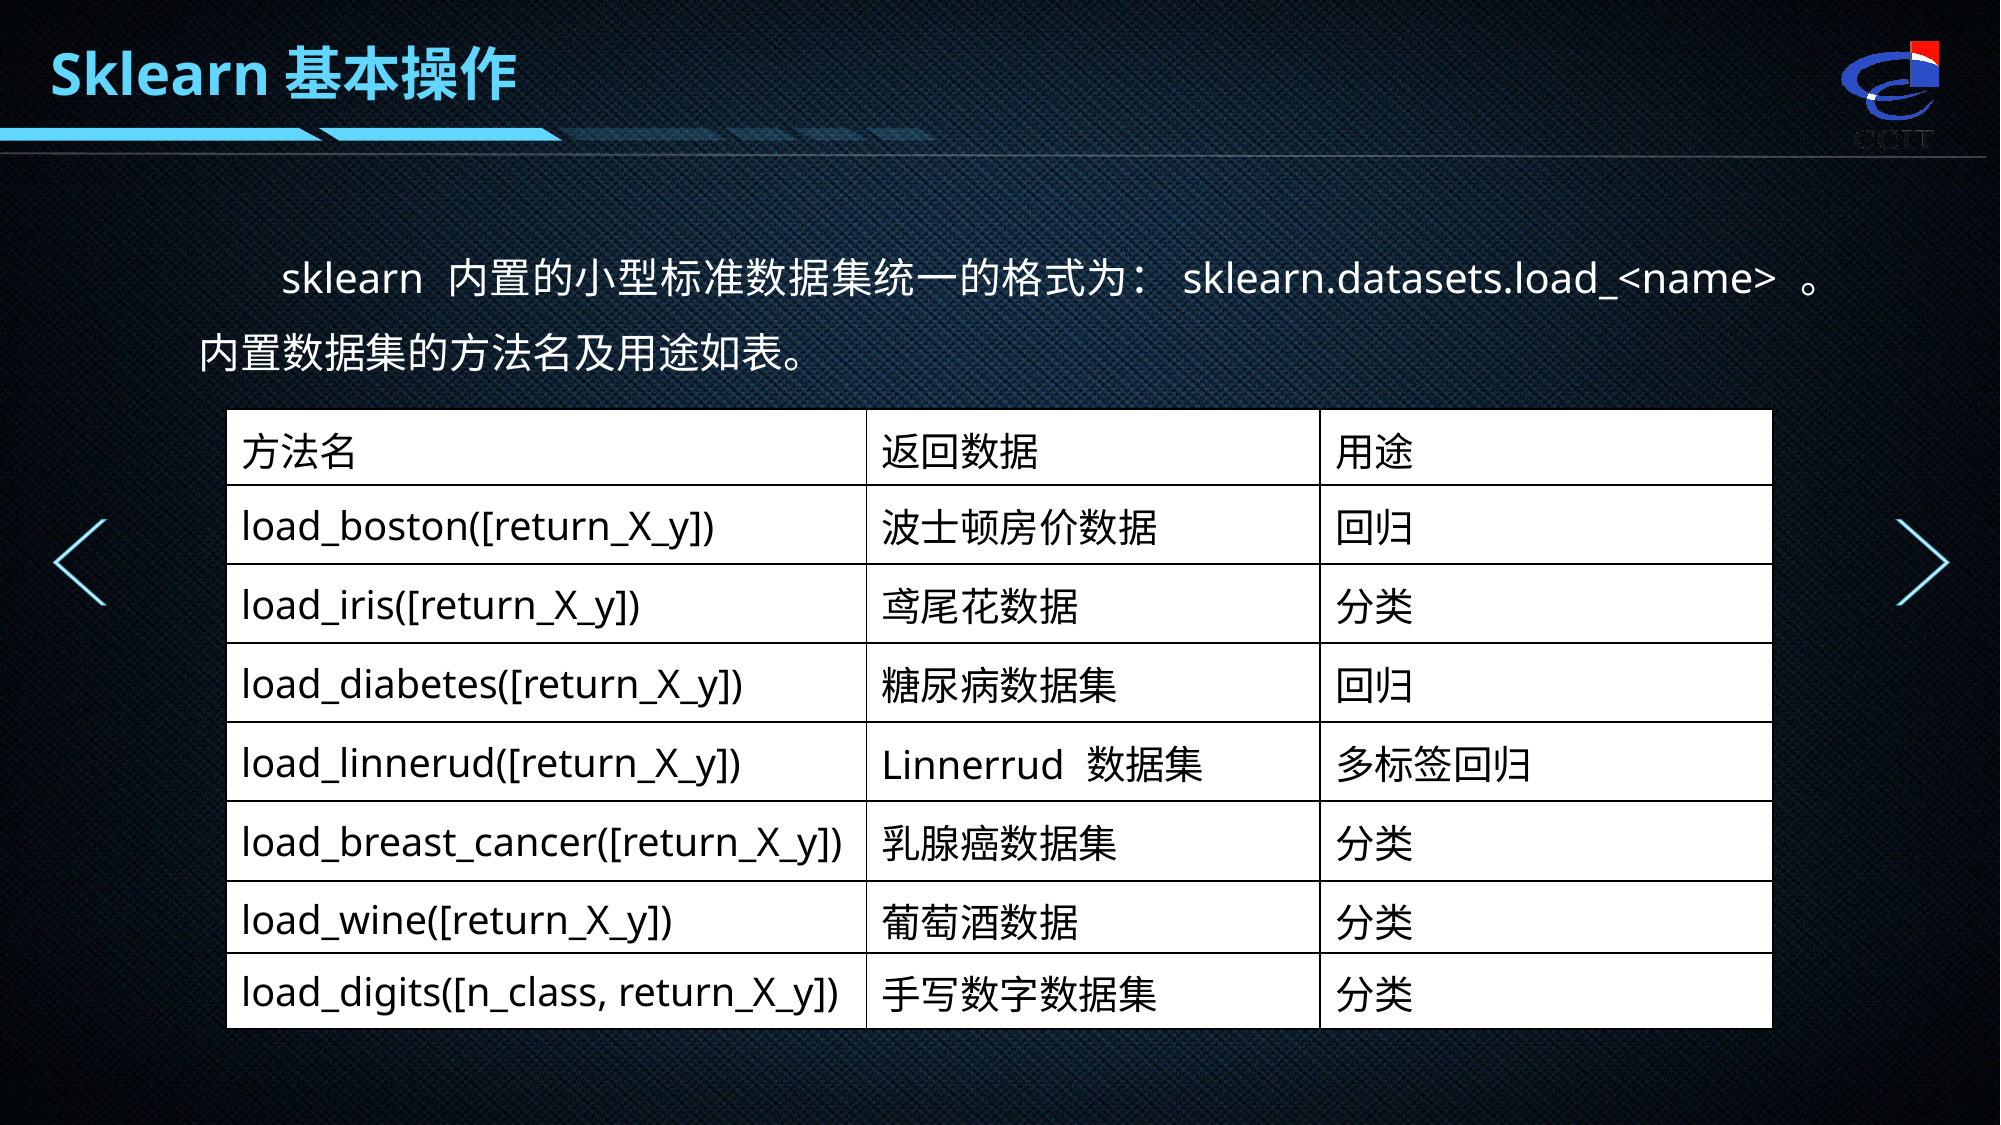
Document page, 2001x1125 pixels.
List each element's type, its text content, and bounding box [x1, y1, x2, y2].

picture [0, 0, 2000, 1125]
table_cell 分类 [1321, 954, 1772, 1028]
table_cell 分类 [1321, 882, 1772, 952]
table_cell 鸢尾花数据 [867, 565, 1319, 642]
text_box Sklearn基本操作 [35, 29, 1277, 115]
table_cell load_wine([return_X_y]) [227, 882, 866, 952]
table_cell 分类 [1321, 565, 1772, 642]
table_cell 乳腺癌数据集 [867, 802, 1319, 880]
table_header 方法名 [227, 410, 866, 484]
table_cell load_breast_cancer([return_X_y]) [227, 802, 866, 880]
table_cell 葡萄酒数据 [867, 882, 1319, 952]
table_header 用途 [1321, 410, 1772, 484]
table_cell load_linnerud([return_X_y]) [227, 723, 866, 800]
table_cell 回归 [1321, 644, 1772, 721]
table_cell 分类 [1321, 802, 1772, 880]
table_cell 糖尿病数据集 [867, 644, 1319, 721]
table_header 返回数据 [867, 410, 1319, 484]
table_cell load_iris([return_X_y]) [227, 565, 866, 642]
table_cell 手写数字数据集 [867, 954, 1319, 1028]
text_box sklearn 内置的小型标准数据集统一的格式为：sklearn.datasets.load_<name> 。内置数据集的方法名及用途如表。 [184, 219, 1857, 385]
table_cell load_diabetes([return_X_y]) [227, 644, 866, 721]
table_cell Linnerrud 数据集 [867, 723, 1319, 800]
table_cell load_digits([n_class, return_X_y]) [227, 954, 866, 1028]
table_cell 回归 [1321, 486, 1772, 563]
table_cell 多标签回归 [1321, 723, 1772, 800]
table_cell 波士顿房价数据 [867, 486, 1319, 563]
table_cell load_boston([return_X_y]) [227, 486, 866, 563]
